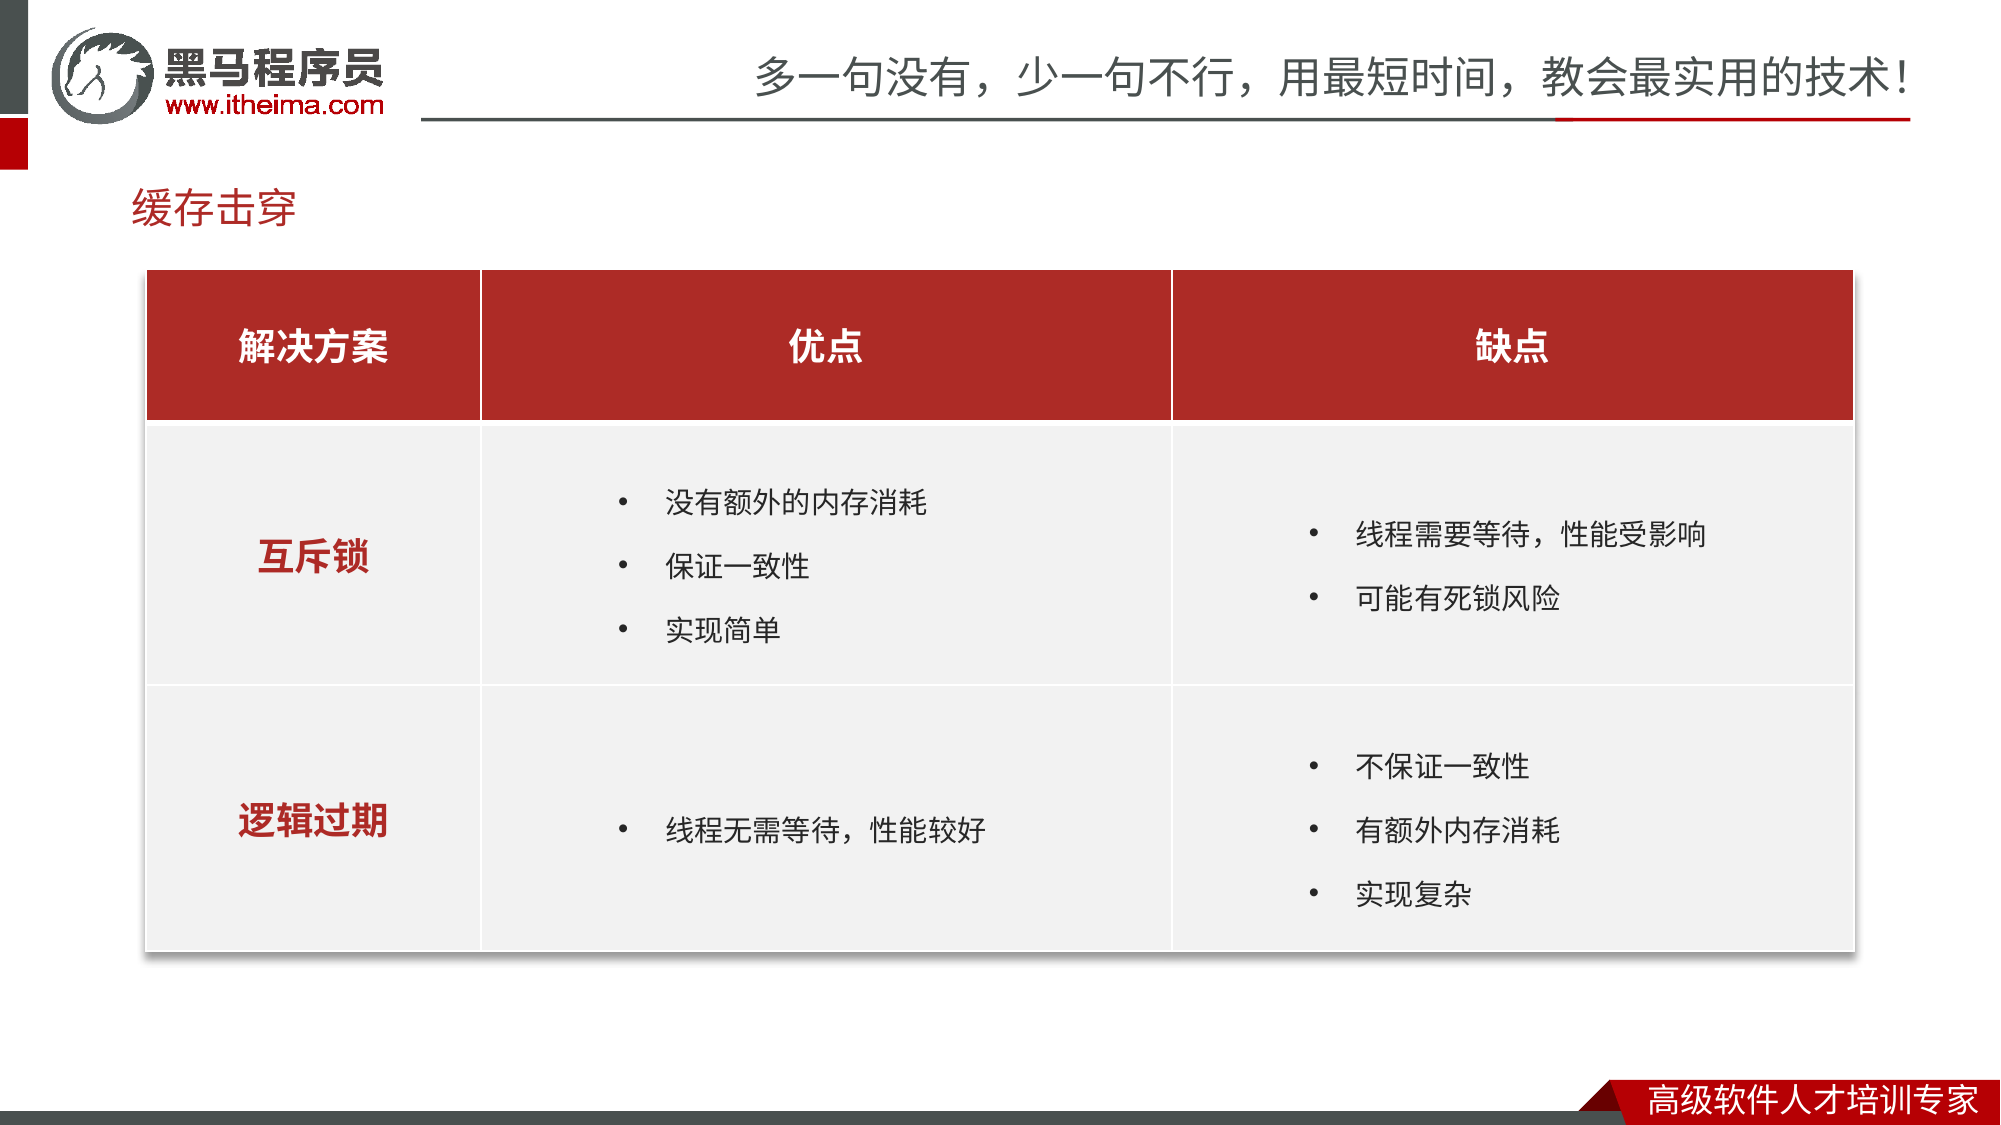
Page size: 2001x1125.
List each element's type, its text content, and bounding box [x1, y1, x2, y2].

table_cell 没有额外的内存消耗 保证一致性 实现简单 [482, 426, 1171, 684]
picture [50, 26, 384, 125]
table_cell 不保证一致性 有额外内存消耗 实现复杂 [1173, 686, 1853, 950]
table_header 优点 [482, 270, 1171, 420]
text_box 缓存击穿 [116, 174, 1872, 239]
table_cell 逻辑过期 [147, 686, 480, 950]
table_cell 线程无需等待，性能较好 [482, 686, 1171, 950]
table_header 缺点 [1173, 270, 1853, 420]
table_header 解决方案 [147, 270, 480, 420]
table_cell 线程需要等待，性能受影响 可能有死锁风险 [1173, 426, 1853, 684]
table_cell 互斥锁 [147, 426, 480, 684]
